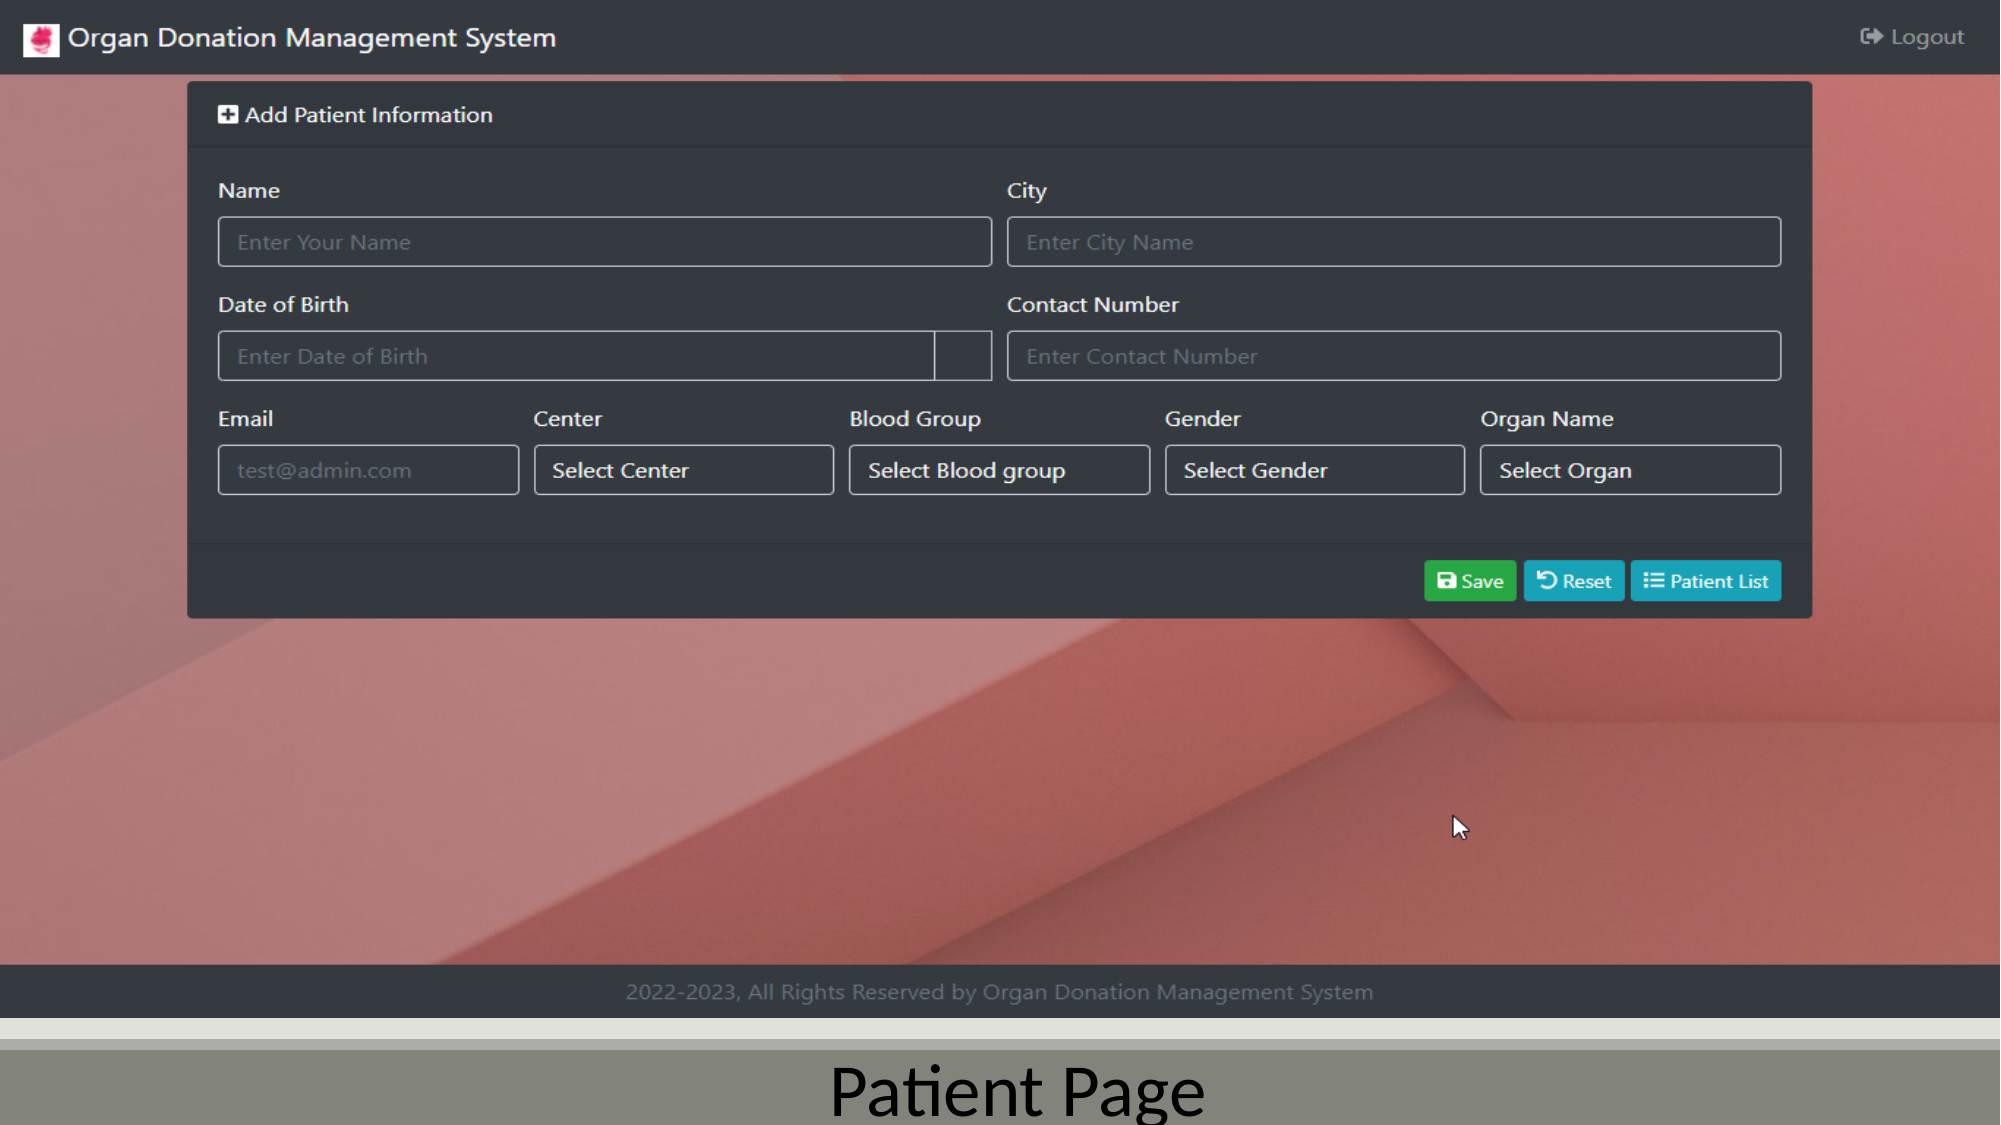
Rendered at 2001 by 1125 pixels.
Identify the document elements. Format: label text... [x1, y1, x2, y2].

text_box Patient Page [791, 1034, 1246, 1125]
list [0, 0, 2000, 1019]
